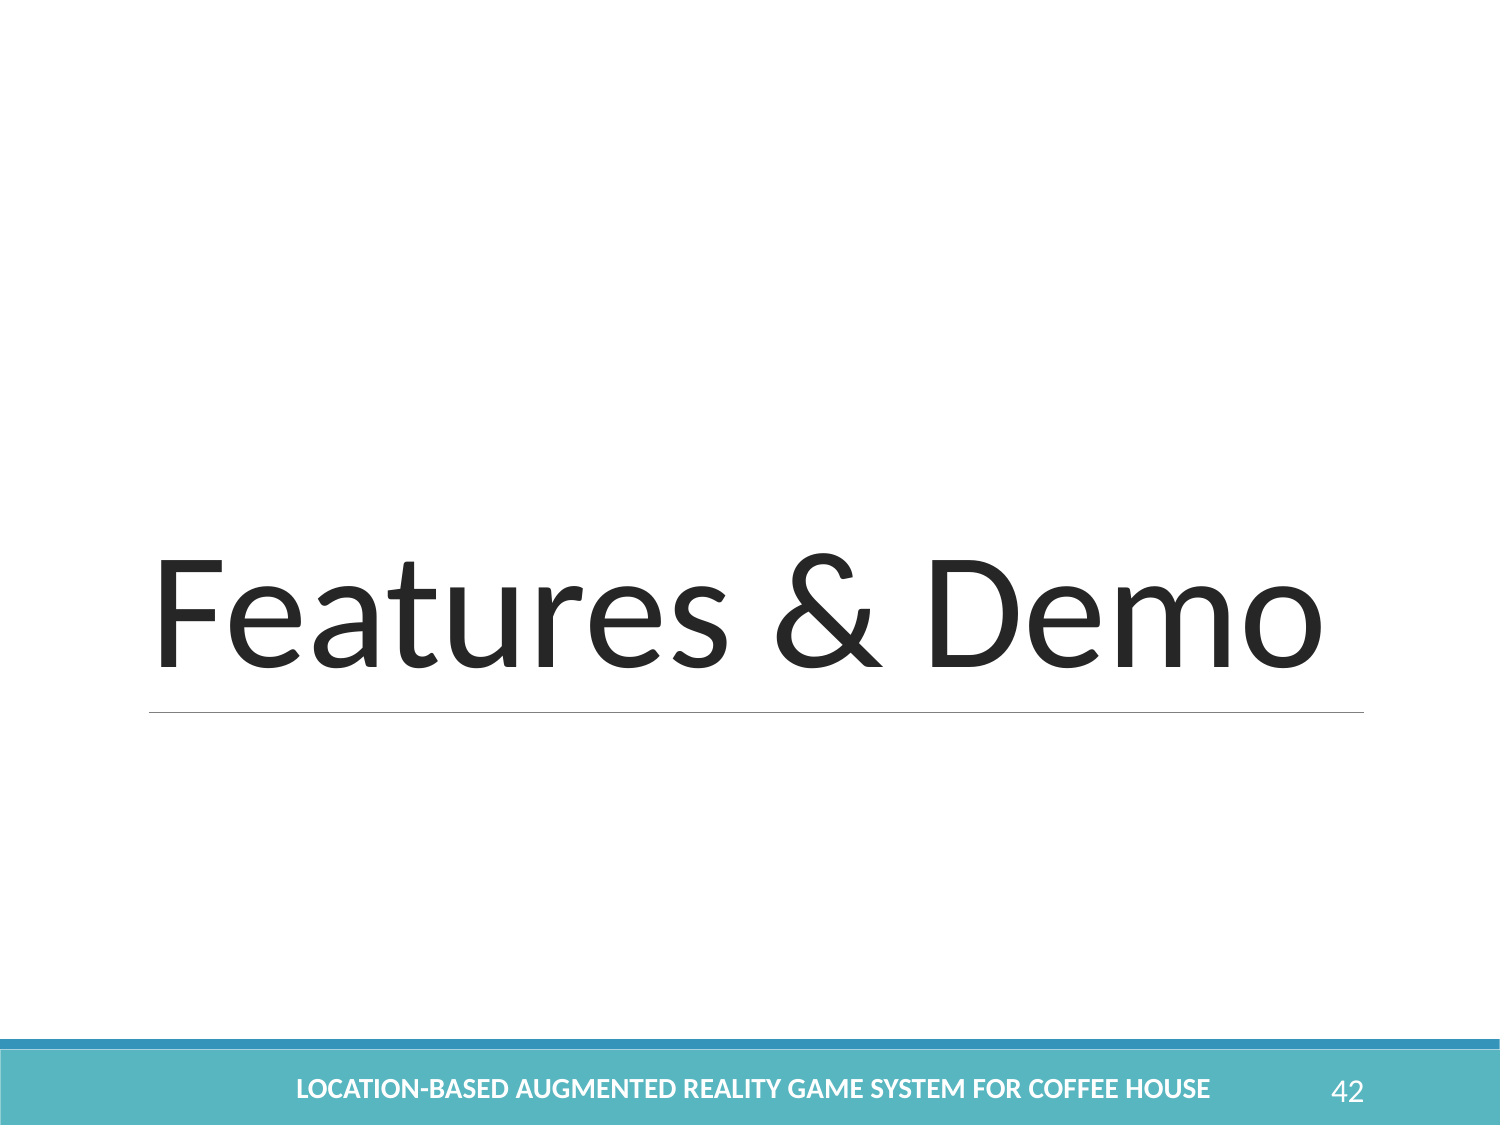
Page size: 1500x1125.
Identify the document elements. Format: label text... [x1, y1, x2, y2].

title Features & Demo [135, 124, 1373, 710]
slide_number 42 [1218, 1059, 1380, 1120]
footer Location-based Augmented Reality Game System for Coffee House [273, 1056, 1235, 1117]
